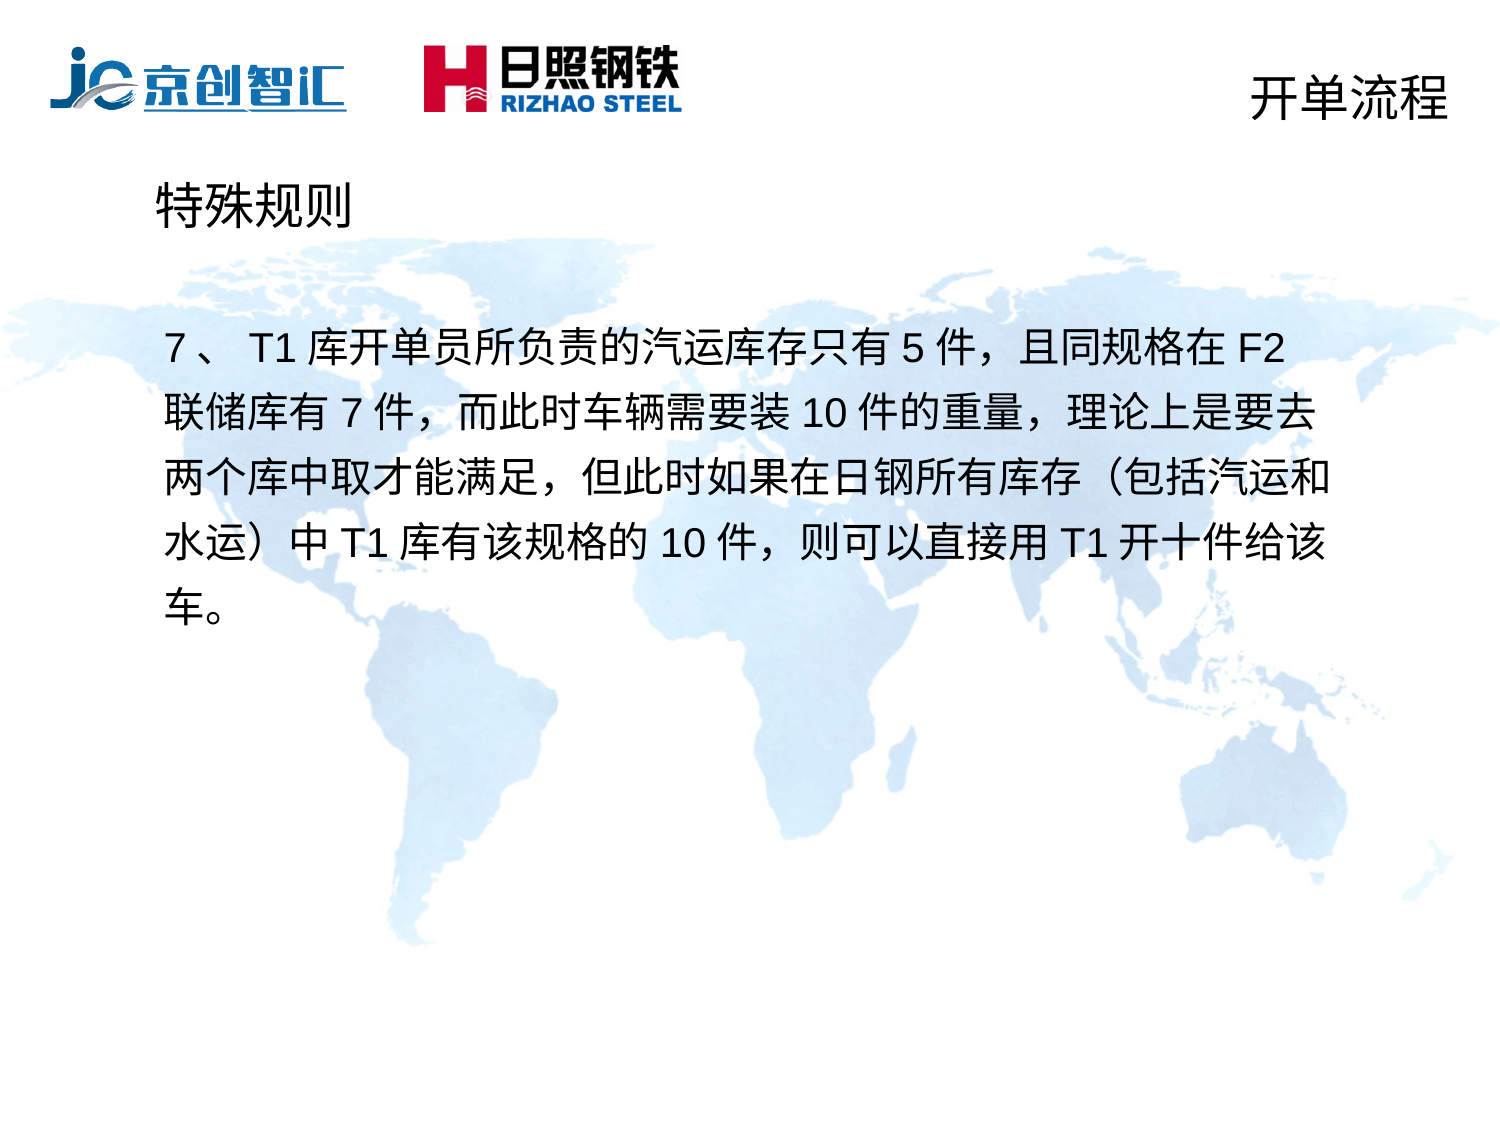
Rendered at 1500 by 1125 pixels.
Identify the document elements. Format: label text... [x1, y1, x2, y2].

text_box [50, 31, 701, 120]
text_box 7、T1库开单员所负责的汽运库存只有5件，且同规格在F2联储库有7件，而此时车辆需要装10件的重量，理论上是要去两个库中取才能满足，但此时如果在日钢所有库存（包括汽运和水运）中T1库有该规格的10件，则可以直接用T1开十件给该车。 [148, 298, 1352, 639]
text_box 开单流程 [751, 40, 1464, 134]
text_box 特殊规则 [139, 149, 433, 243]
picture [0, 0, 1500, 1125]
